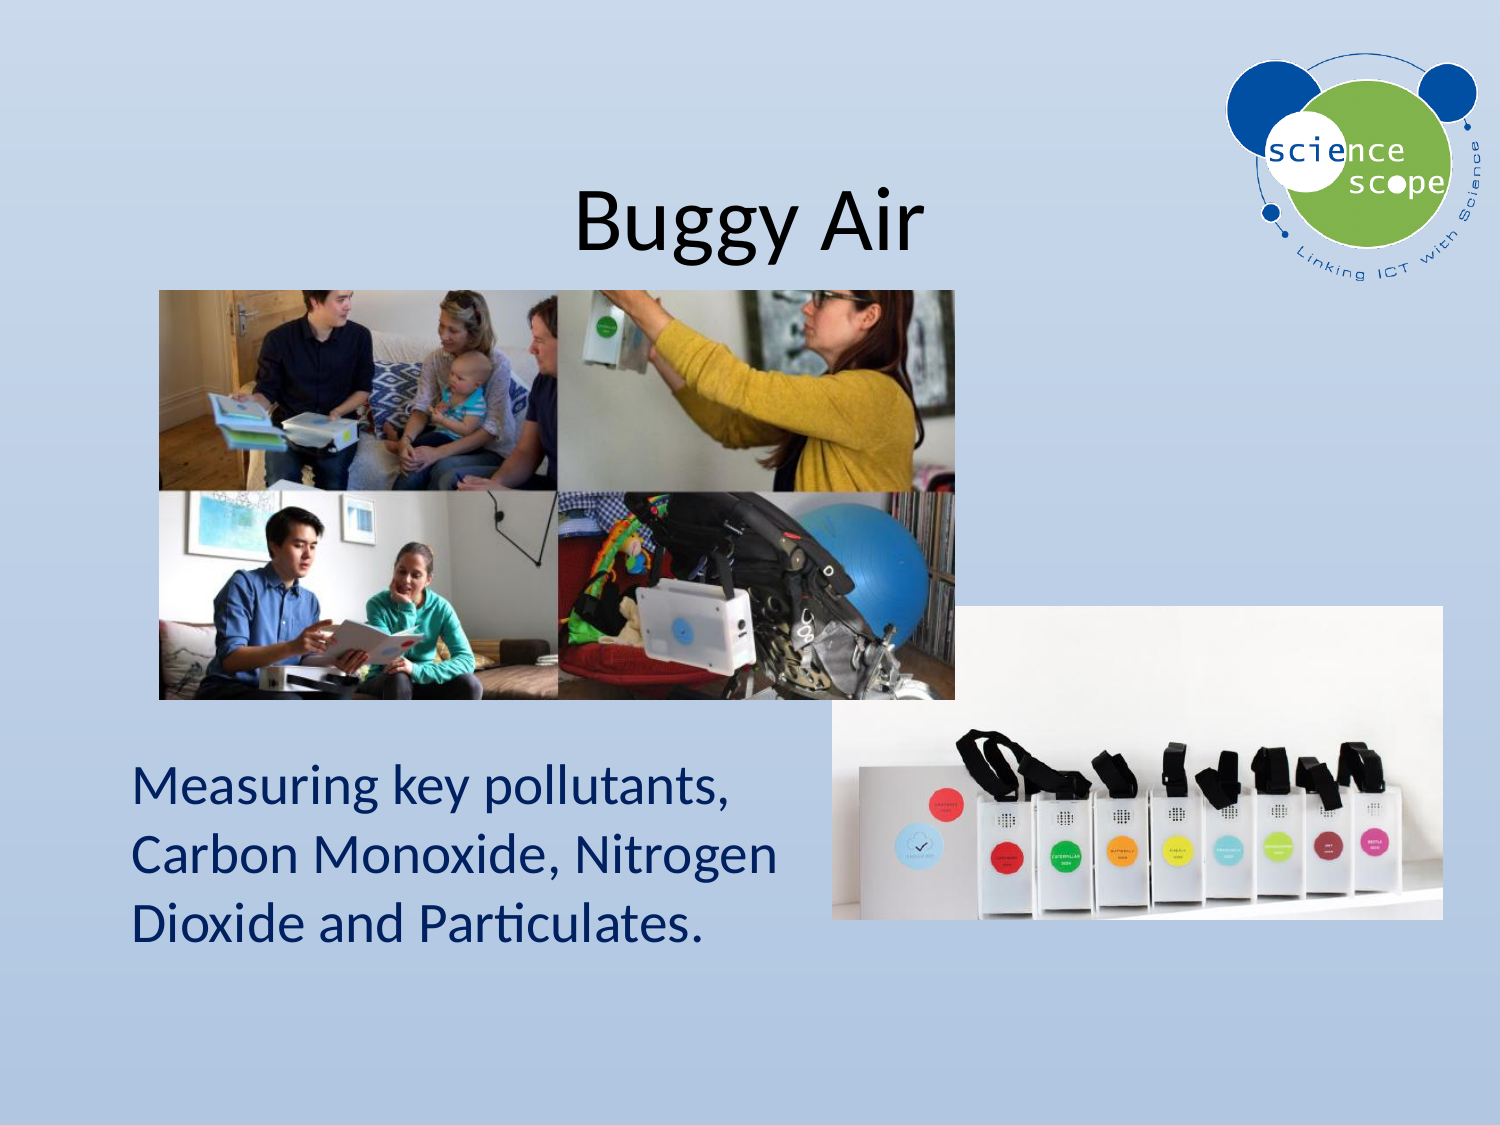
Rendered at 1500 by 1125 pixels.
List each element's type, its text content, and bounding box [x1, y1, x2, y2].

picture [159, 290, 1443, 921]
title Buggy Air [112, 125, 1388, 303]
subtitle Measuring key pollutants, Carbon Monoxide, Nitrogen Dioxide and Particulates. [116, 739, 814, 965]
picture [1184, 0, 1500, 326]
